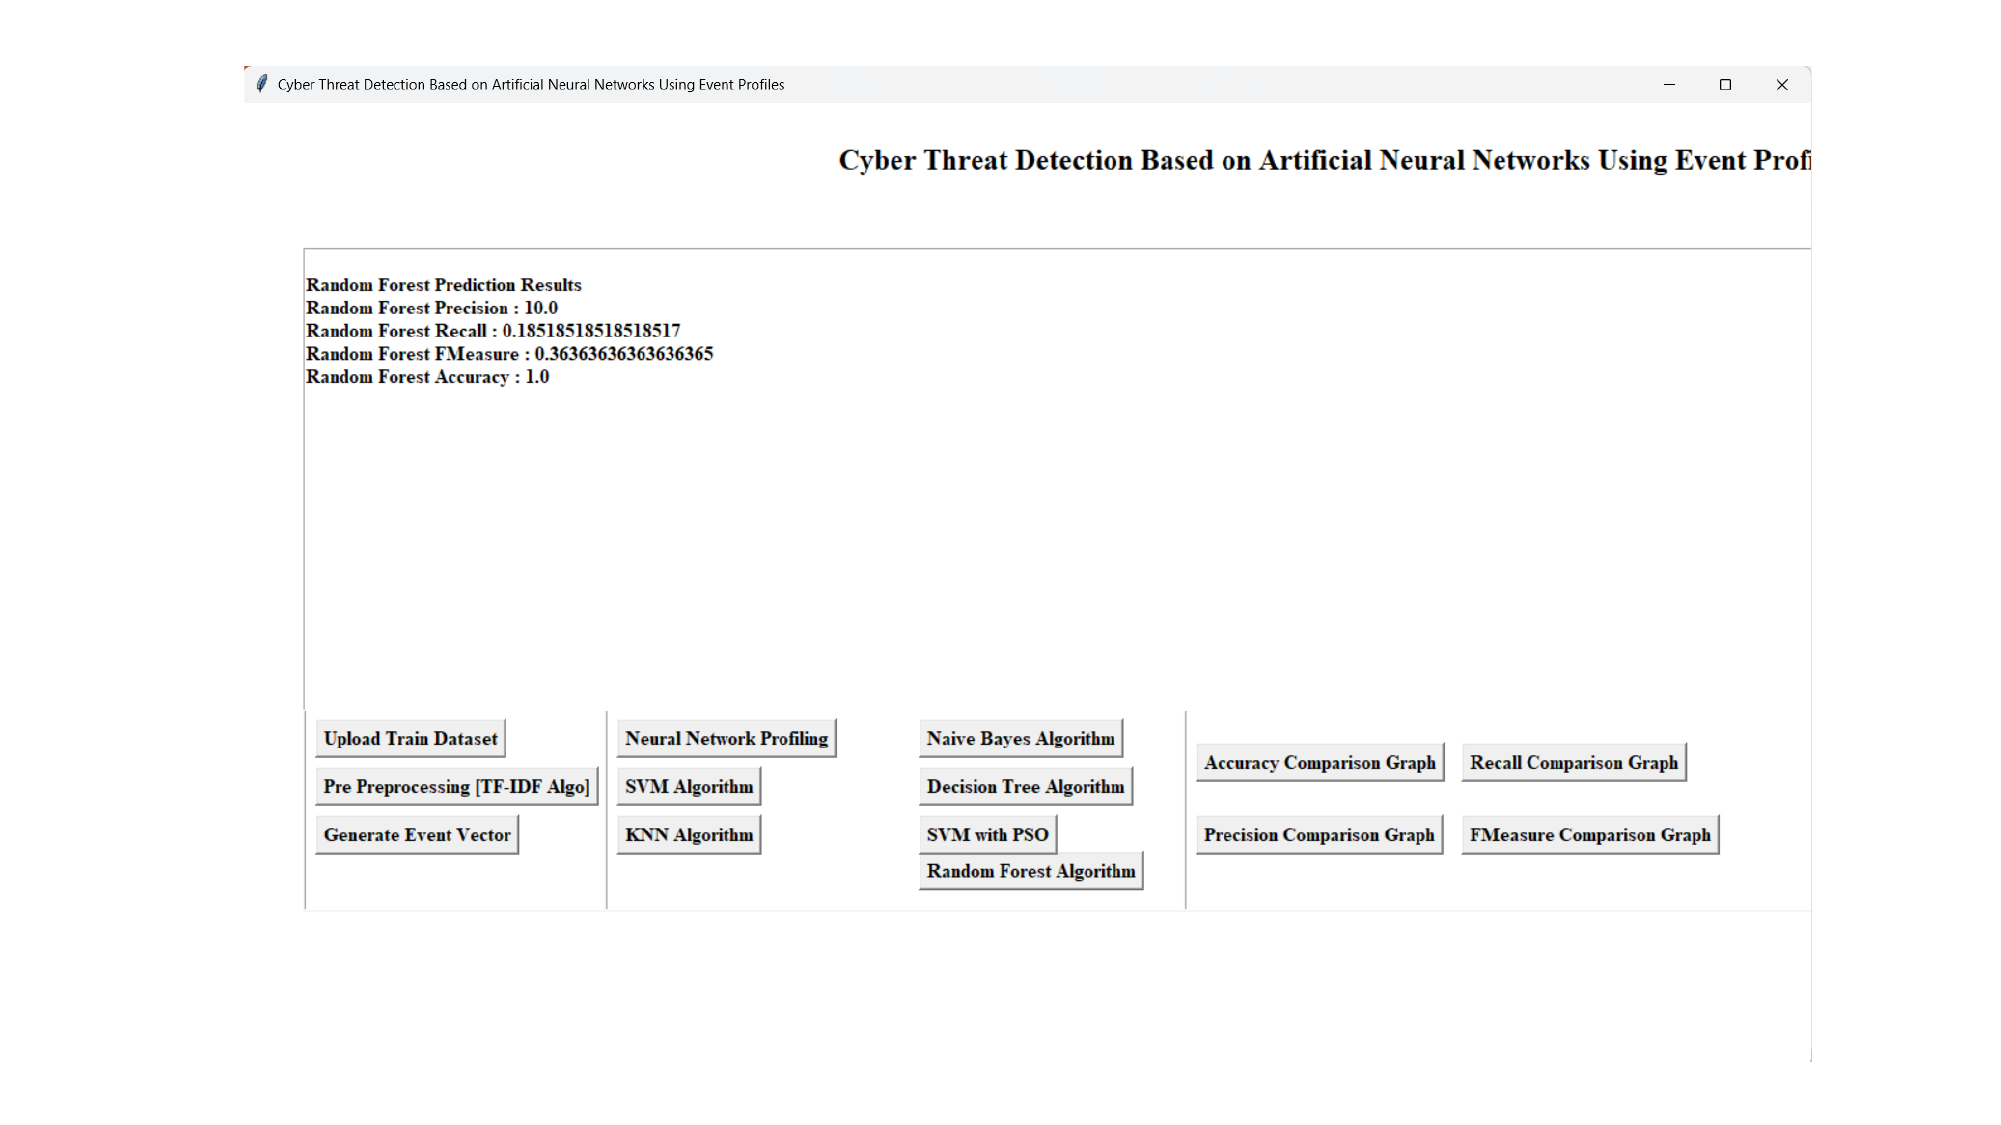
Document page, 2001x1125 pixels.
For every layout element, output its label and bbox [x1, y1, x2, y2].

picture [244, 66, 1812, 1062]
